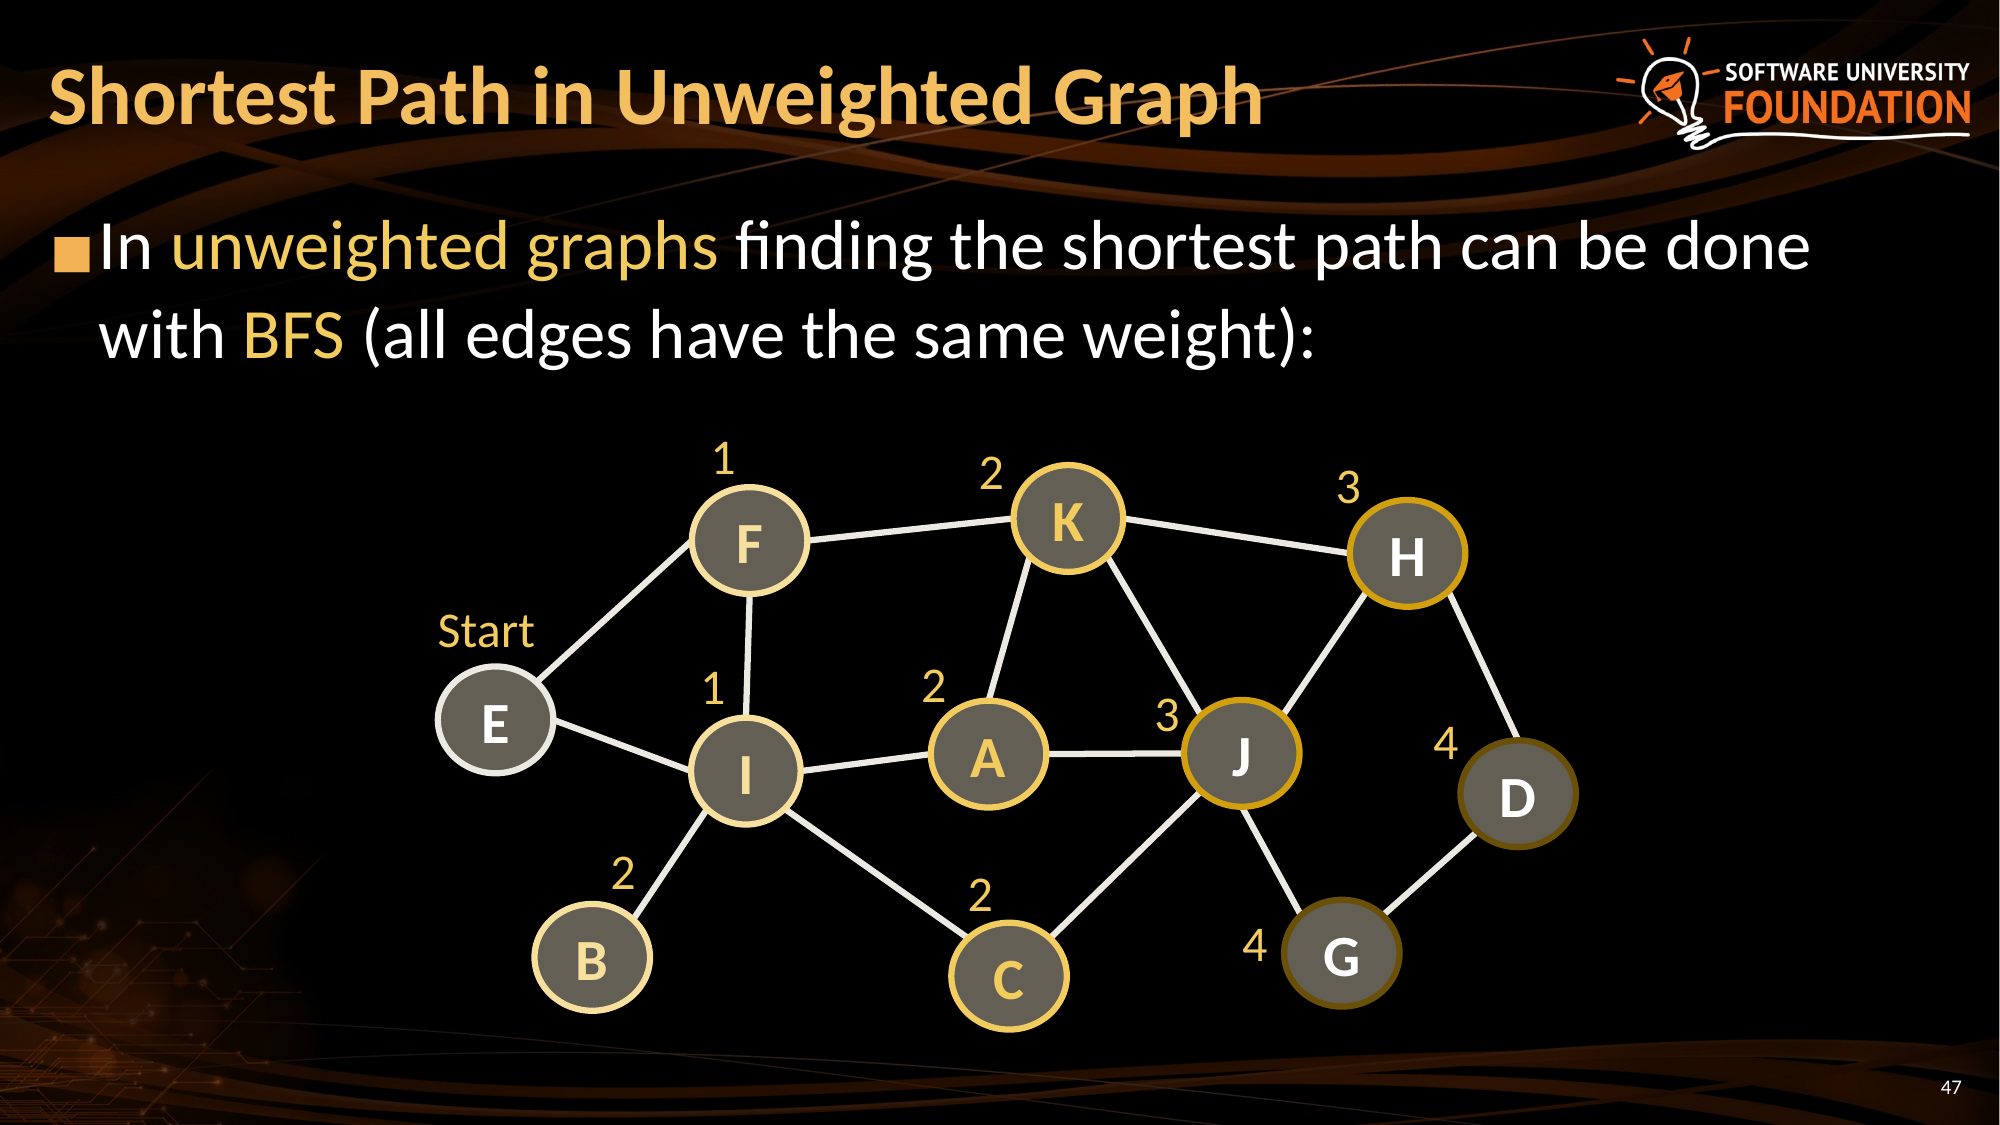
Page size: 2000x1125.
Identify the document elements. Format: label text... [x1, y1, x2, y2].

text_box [422, 416, 1577, 1030]
picture [0, 0, 2000, 1125]
title Shortest Path in Unweighted Graph [30, 6, 1602, 189]
list In unweighted graphs finding the shortest path can be done with BFS (all edges have the same weight): [31, 188, 1968, 1103]
